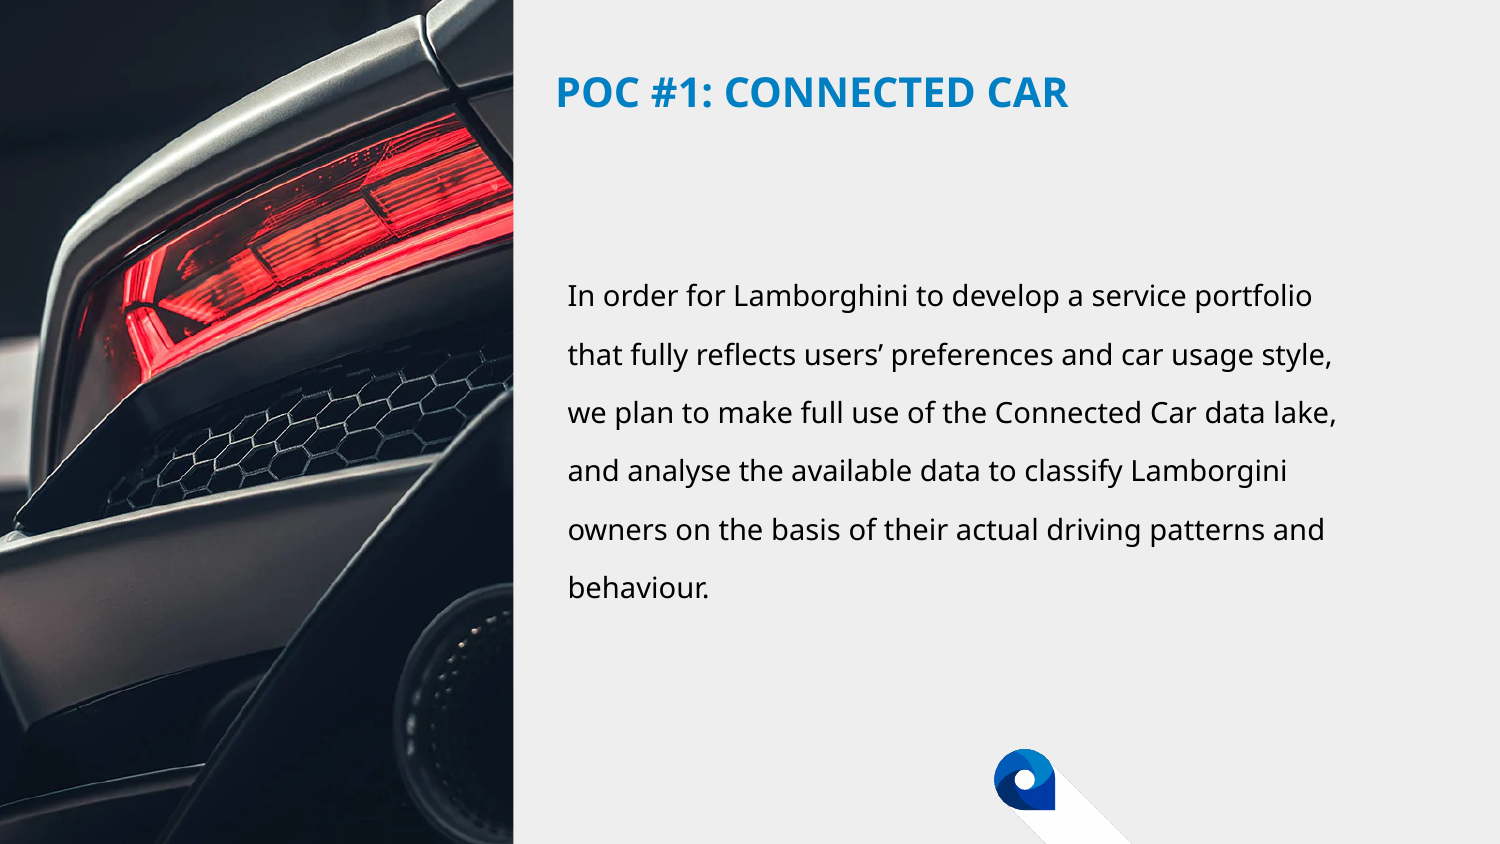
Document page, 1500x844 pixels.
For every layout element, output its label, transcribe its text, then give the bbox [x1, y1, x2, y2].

picture [0, 0, 514, 844]
picture [977, 749, 1216, 844]
title POC #1: Connected car [540, 58, 1374, 124]
list In order for Lamborghini to develop a service portfolio that fully reflects users’ preferences and car usage style, we plan to make full use of the Connected Car data lake, and analyse the available data to classify Lamborgini owners on the basis of their actual driving patterns and behaviour. [552, 246, 1362, 642]
